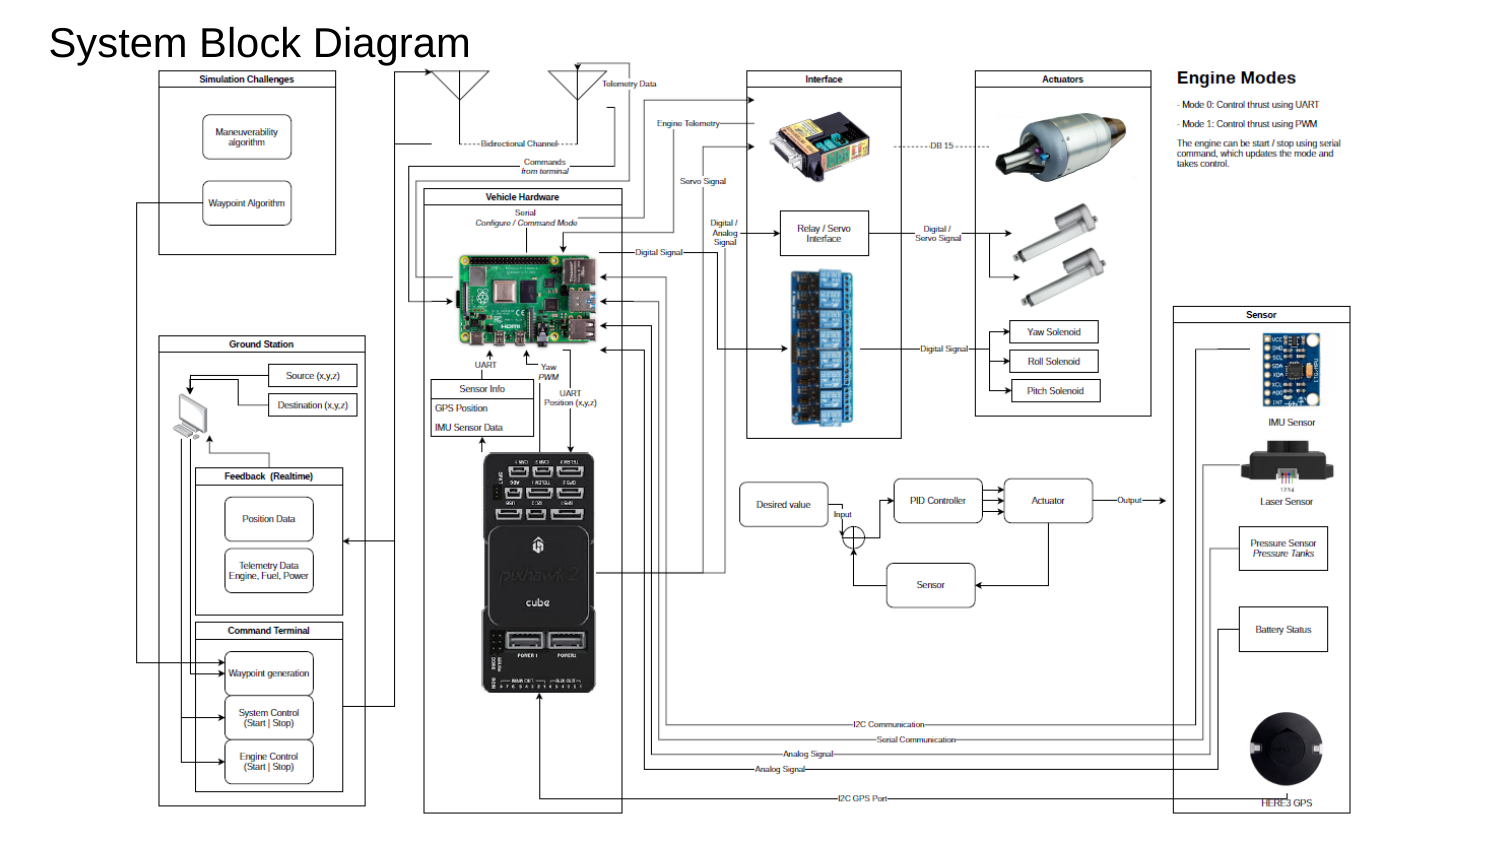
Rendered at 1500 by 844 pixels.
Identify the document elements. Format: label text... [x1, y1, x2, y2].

title System Block Diagram [33, 0, 1432, 61]
picture [133, 47, 1367, 844]
